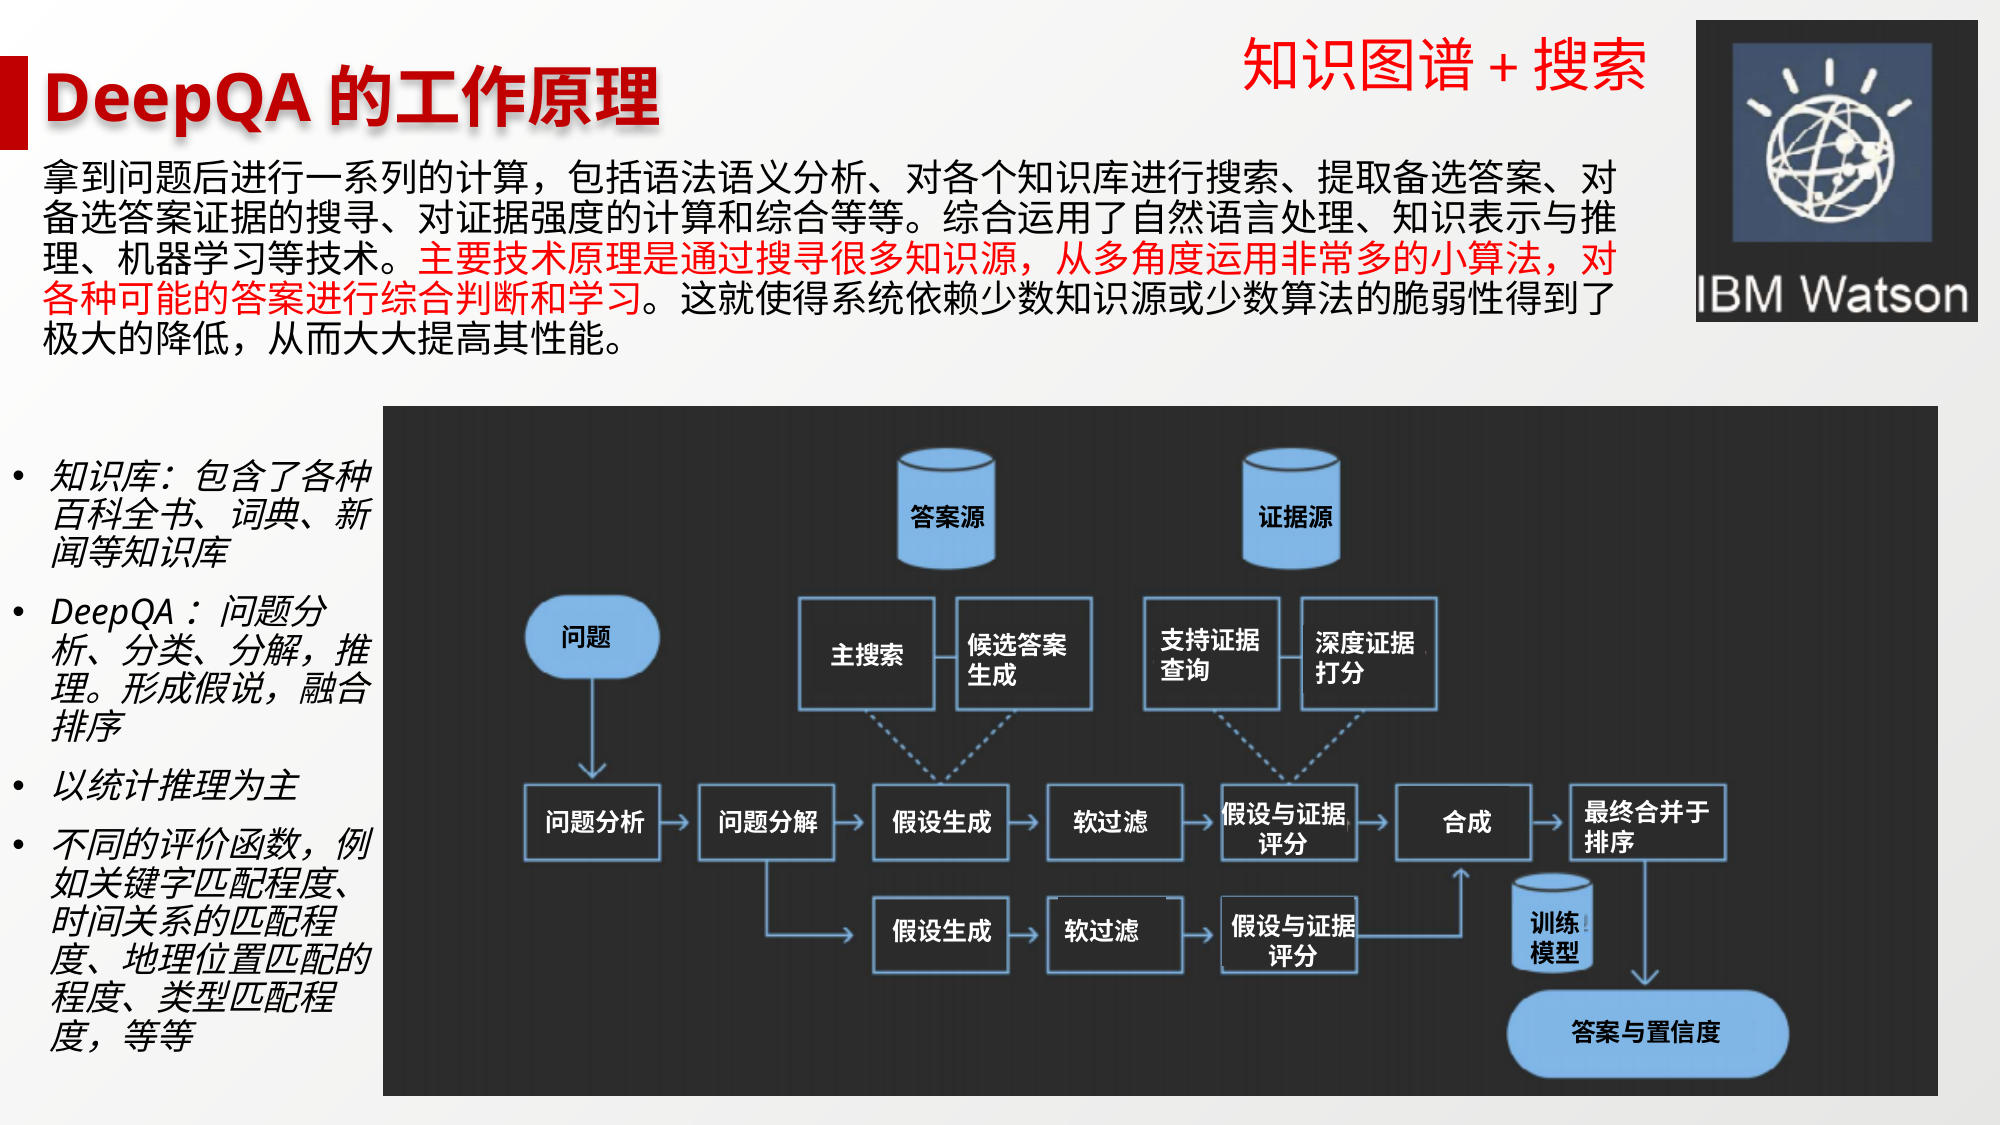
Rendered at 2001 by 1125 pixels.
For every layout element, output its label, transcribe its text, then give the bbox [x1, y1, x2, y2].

text_box 软过滤 [1058, 799, 1164, 844]
text_box 知识库：包含了各种百科全书、词典、新闻等知识库 DeepQA：问题分析、分类、分解，推理。形成假说，融合排序 以统计推理为主 不同的评价函数，例如关键字匹配程度、时间关系的匹配程度、地理位置匹配的程度、类型匹配程度，等等 [0, 451, 388, 653]
picture [383, 406, 1938, 1096]
text_box 答案源 [896, 493, 1001, 539]
text_box 问题分析 [530, 799, 674, 844]
text_box 问题分解 [703, 799, 847, 844]
text_box 假设与证据 评分 [1216, 903, 1372, 978]
picture [1696, 19, 1978, 322]
text_box 假设生成 [877, 908, 1008, 953]
text_box 知识图谱+搜索 [1227, 20, 1696, 55]
text_box 支持证据 查询 [1145, 617, 1276, 692]
text_box DeepQA的工作原理 [29, 56, 1696, 150]
text_box 软过滤 [1049, 908, 1155, 953]
text_box 拿到问题后进行一系列的计算，包括语法语义分析、对各个知识库进行搜索、提取备选答案、对备选答案证据的搜寻、对证据强度的计算和综合等等。综合运用了自然语言处理、知识表示与推理、机器学习等技术。主要技术原理是通过搜寻很多知识源，从多角度运用非常多的小算法，对各种可能的答案进行综合判断和学习。这就使得系统依赖少数知识源或少数算法的脆弱性得到了极大的降低，从而大大提高其性能。 [28, 151, 1648, 422]
text_box 假设生成 [877, 799, 1008, 844]
text_box 证据源 [1243, 493, 1349, 539]
text_box 假设与证据 评分 [1206, 791, 1362, 867]
text_box [0, 55, 29, 151]
text_box 候选答案 生成 [953, 622, 1083, 697]
text_box 最终合并于 排序 [1570, 789, 1725, 864]
text_box 深度证据 打分 [1300, 619, 1431, 695]
text_box 合成 [1427, 799, 1508, 844]
text_box 主搜索 [815, 632, 921, 678]
text_box 答案与置信度 [1556, 1009, 1737, 1054]
text_box 问题 [547, 614, 627, 659]
text_box 训练 模型 [1515, 900, 1596, 976]
